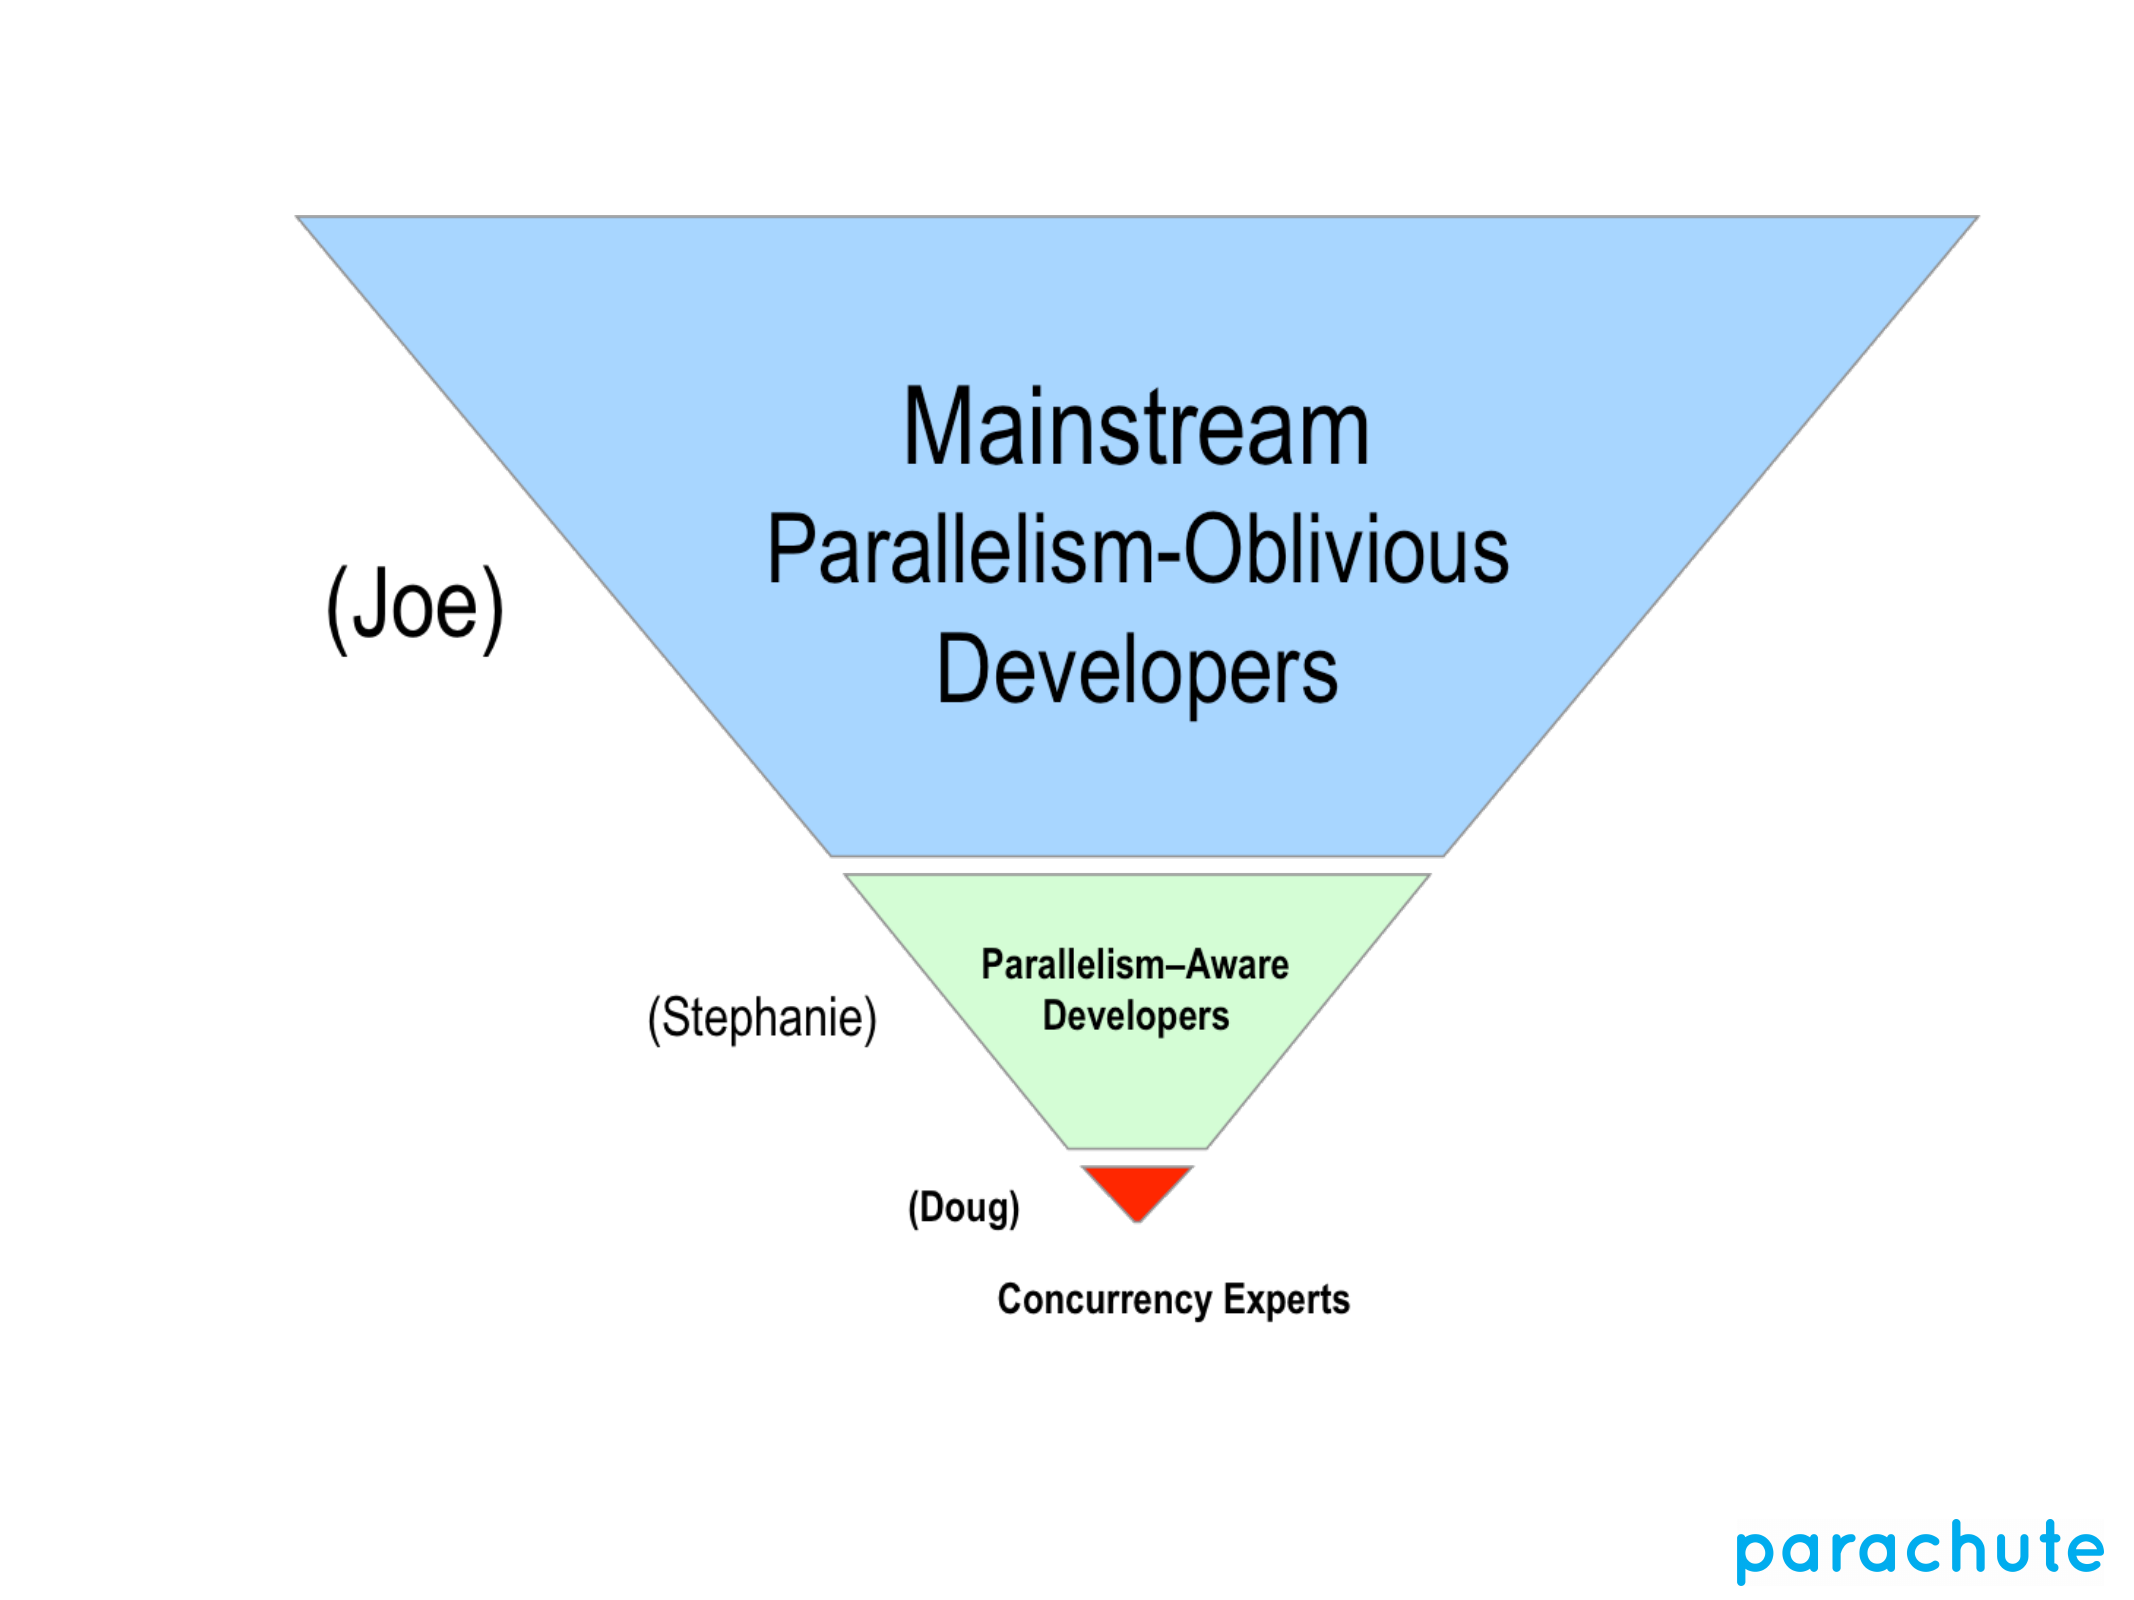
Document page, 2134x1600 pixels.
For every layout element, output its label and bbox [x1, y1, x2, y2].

picture [2077, 1542, 2096, 1549]
picture [1737, 1519, 2104, 1586]
picture [223, 214, 1982, 1334]
picture [1746, 1543, 1765, 1563]
